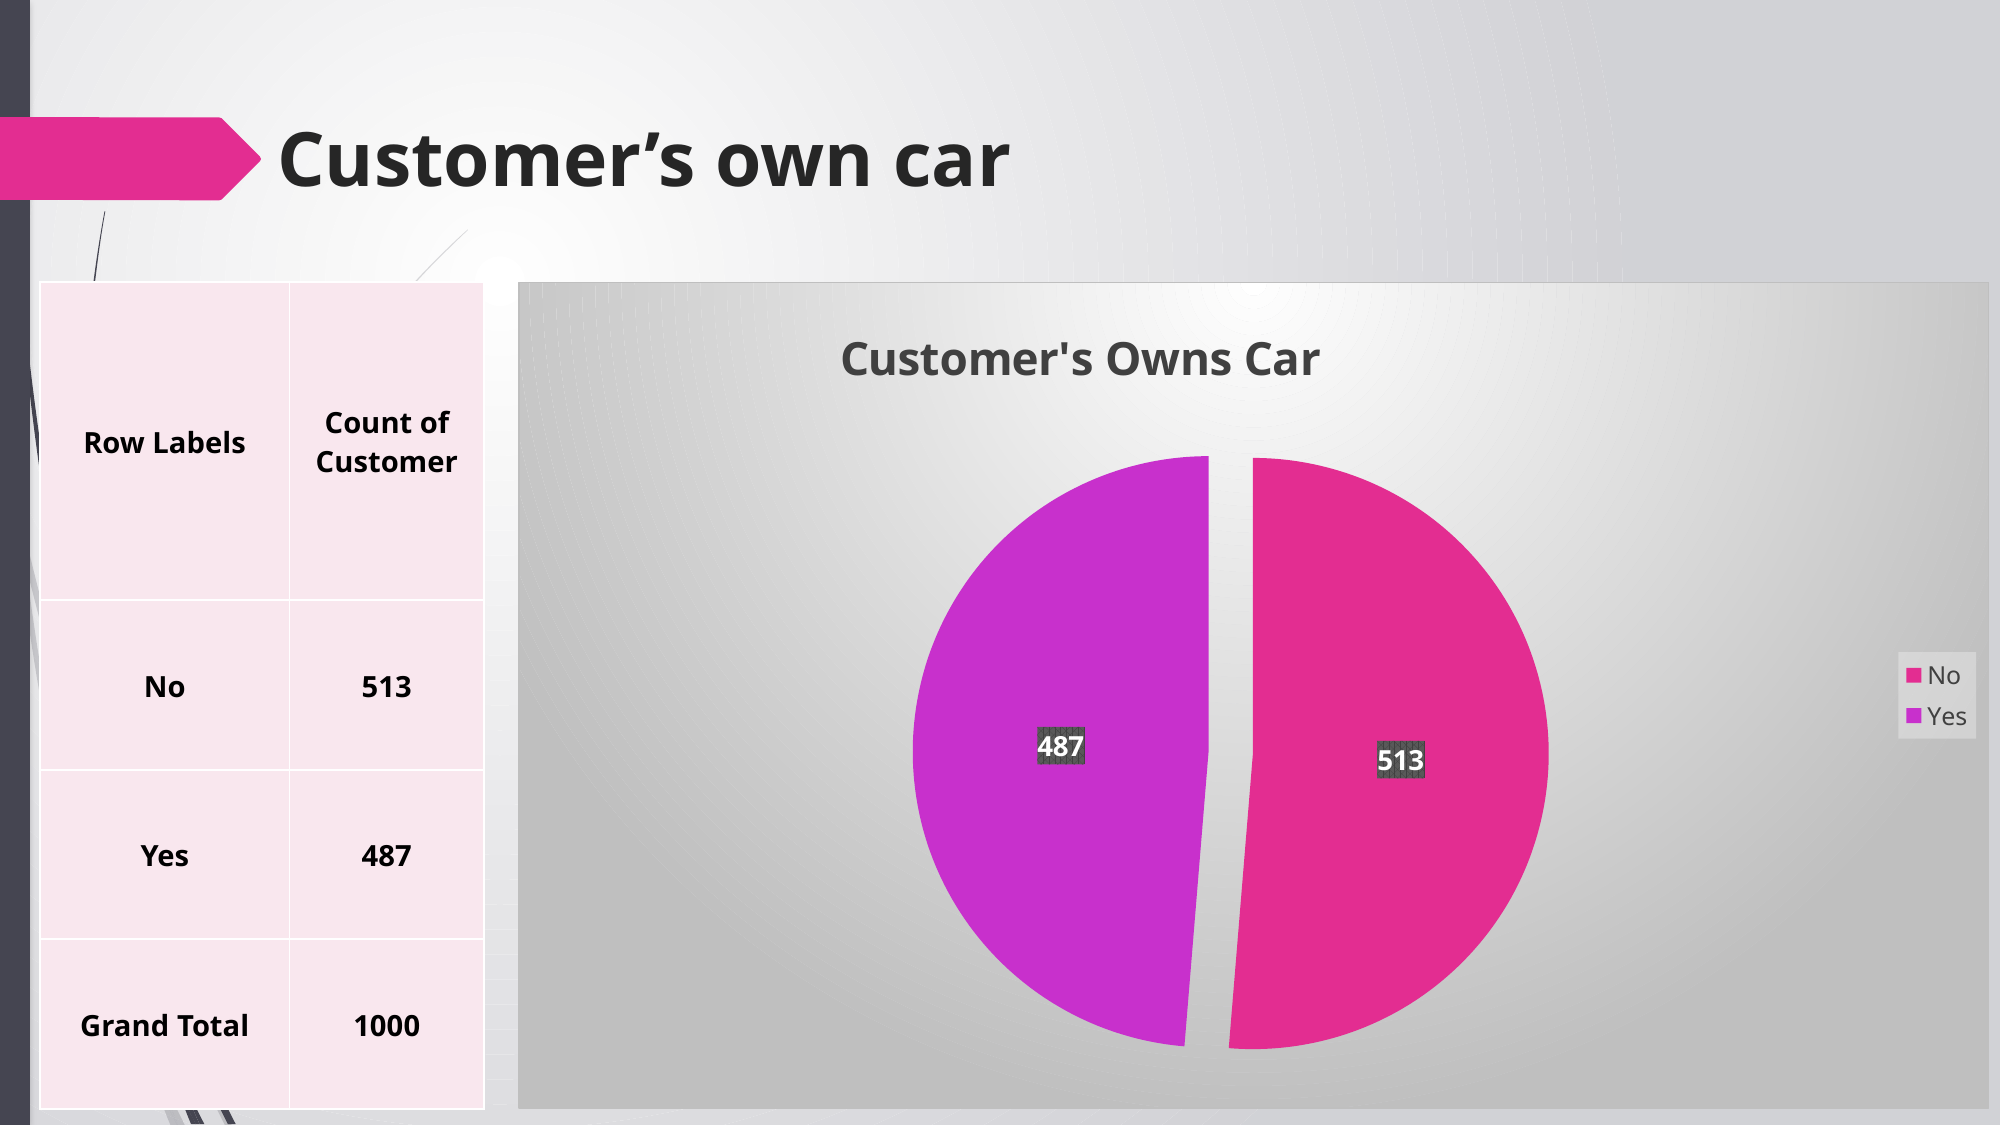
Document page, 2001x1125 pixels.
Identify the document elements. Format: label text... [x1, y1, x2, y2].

table_header Count of Customer [290, 283, 483, 599]
table_cell Grand Total [41, 940, 289, 1108]
table_cell 513 [290, 601, 483, 769]
title Customer’s own car [262, 103, 1724, 314]
table_header Row Labels [41, 283, 289, 599]
chart [517, 281, 1990, 1110]
table_cell Yes [41, 771, 289, 938]
table_cell No [41, 601, 289, 769]
table_cell 1000 [290, 940, 483, 1108]
table_cell 487 [290, 771, 483, 938]
